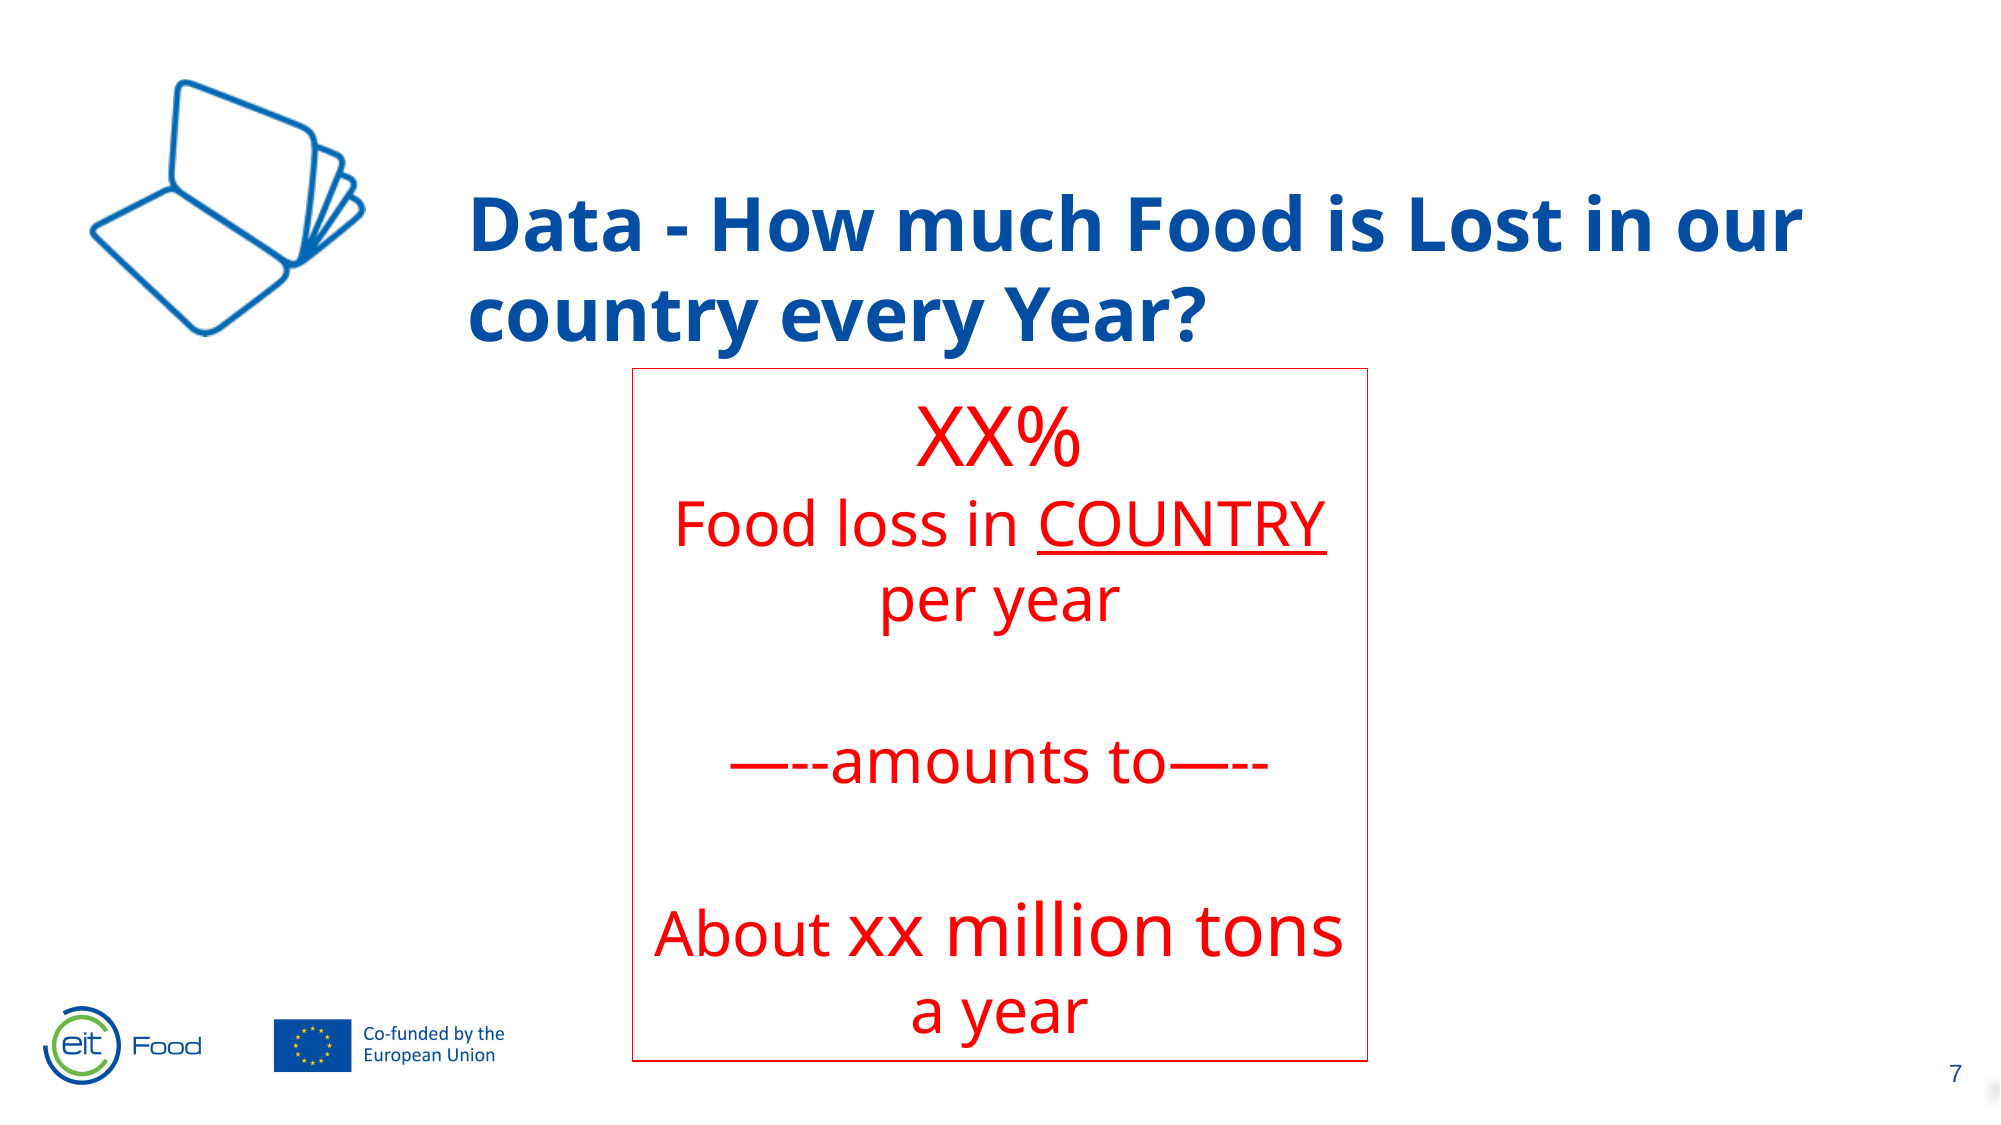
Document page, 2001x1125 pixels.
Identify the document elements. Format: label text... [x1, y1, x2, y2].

picture [43, 1006, 504, 1085]
slide_number ‹#› [1527, 1042, 1978, 1103]
text_box XX% Food loss in COUNTRY per year —--amounts to—-- About xx million tons a year [632, 368, 1368, 1061]
picture [89, 79, 366, 337]
list Data - How much Food is Lost in our country every Year? [452, 168, 1917, 299]
